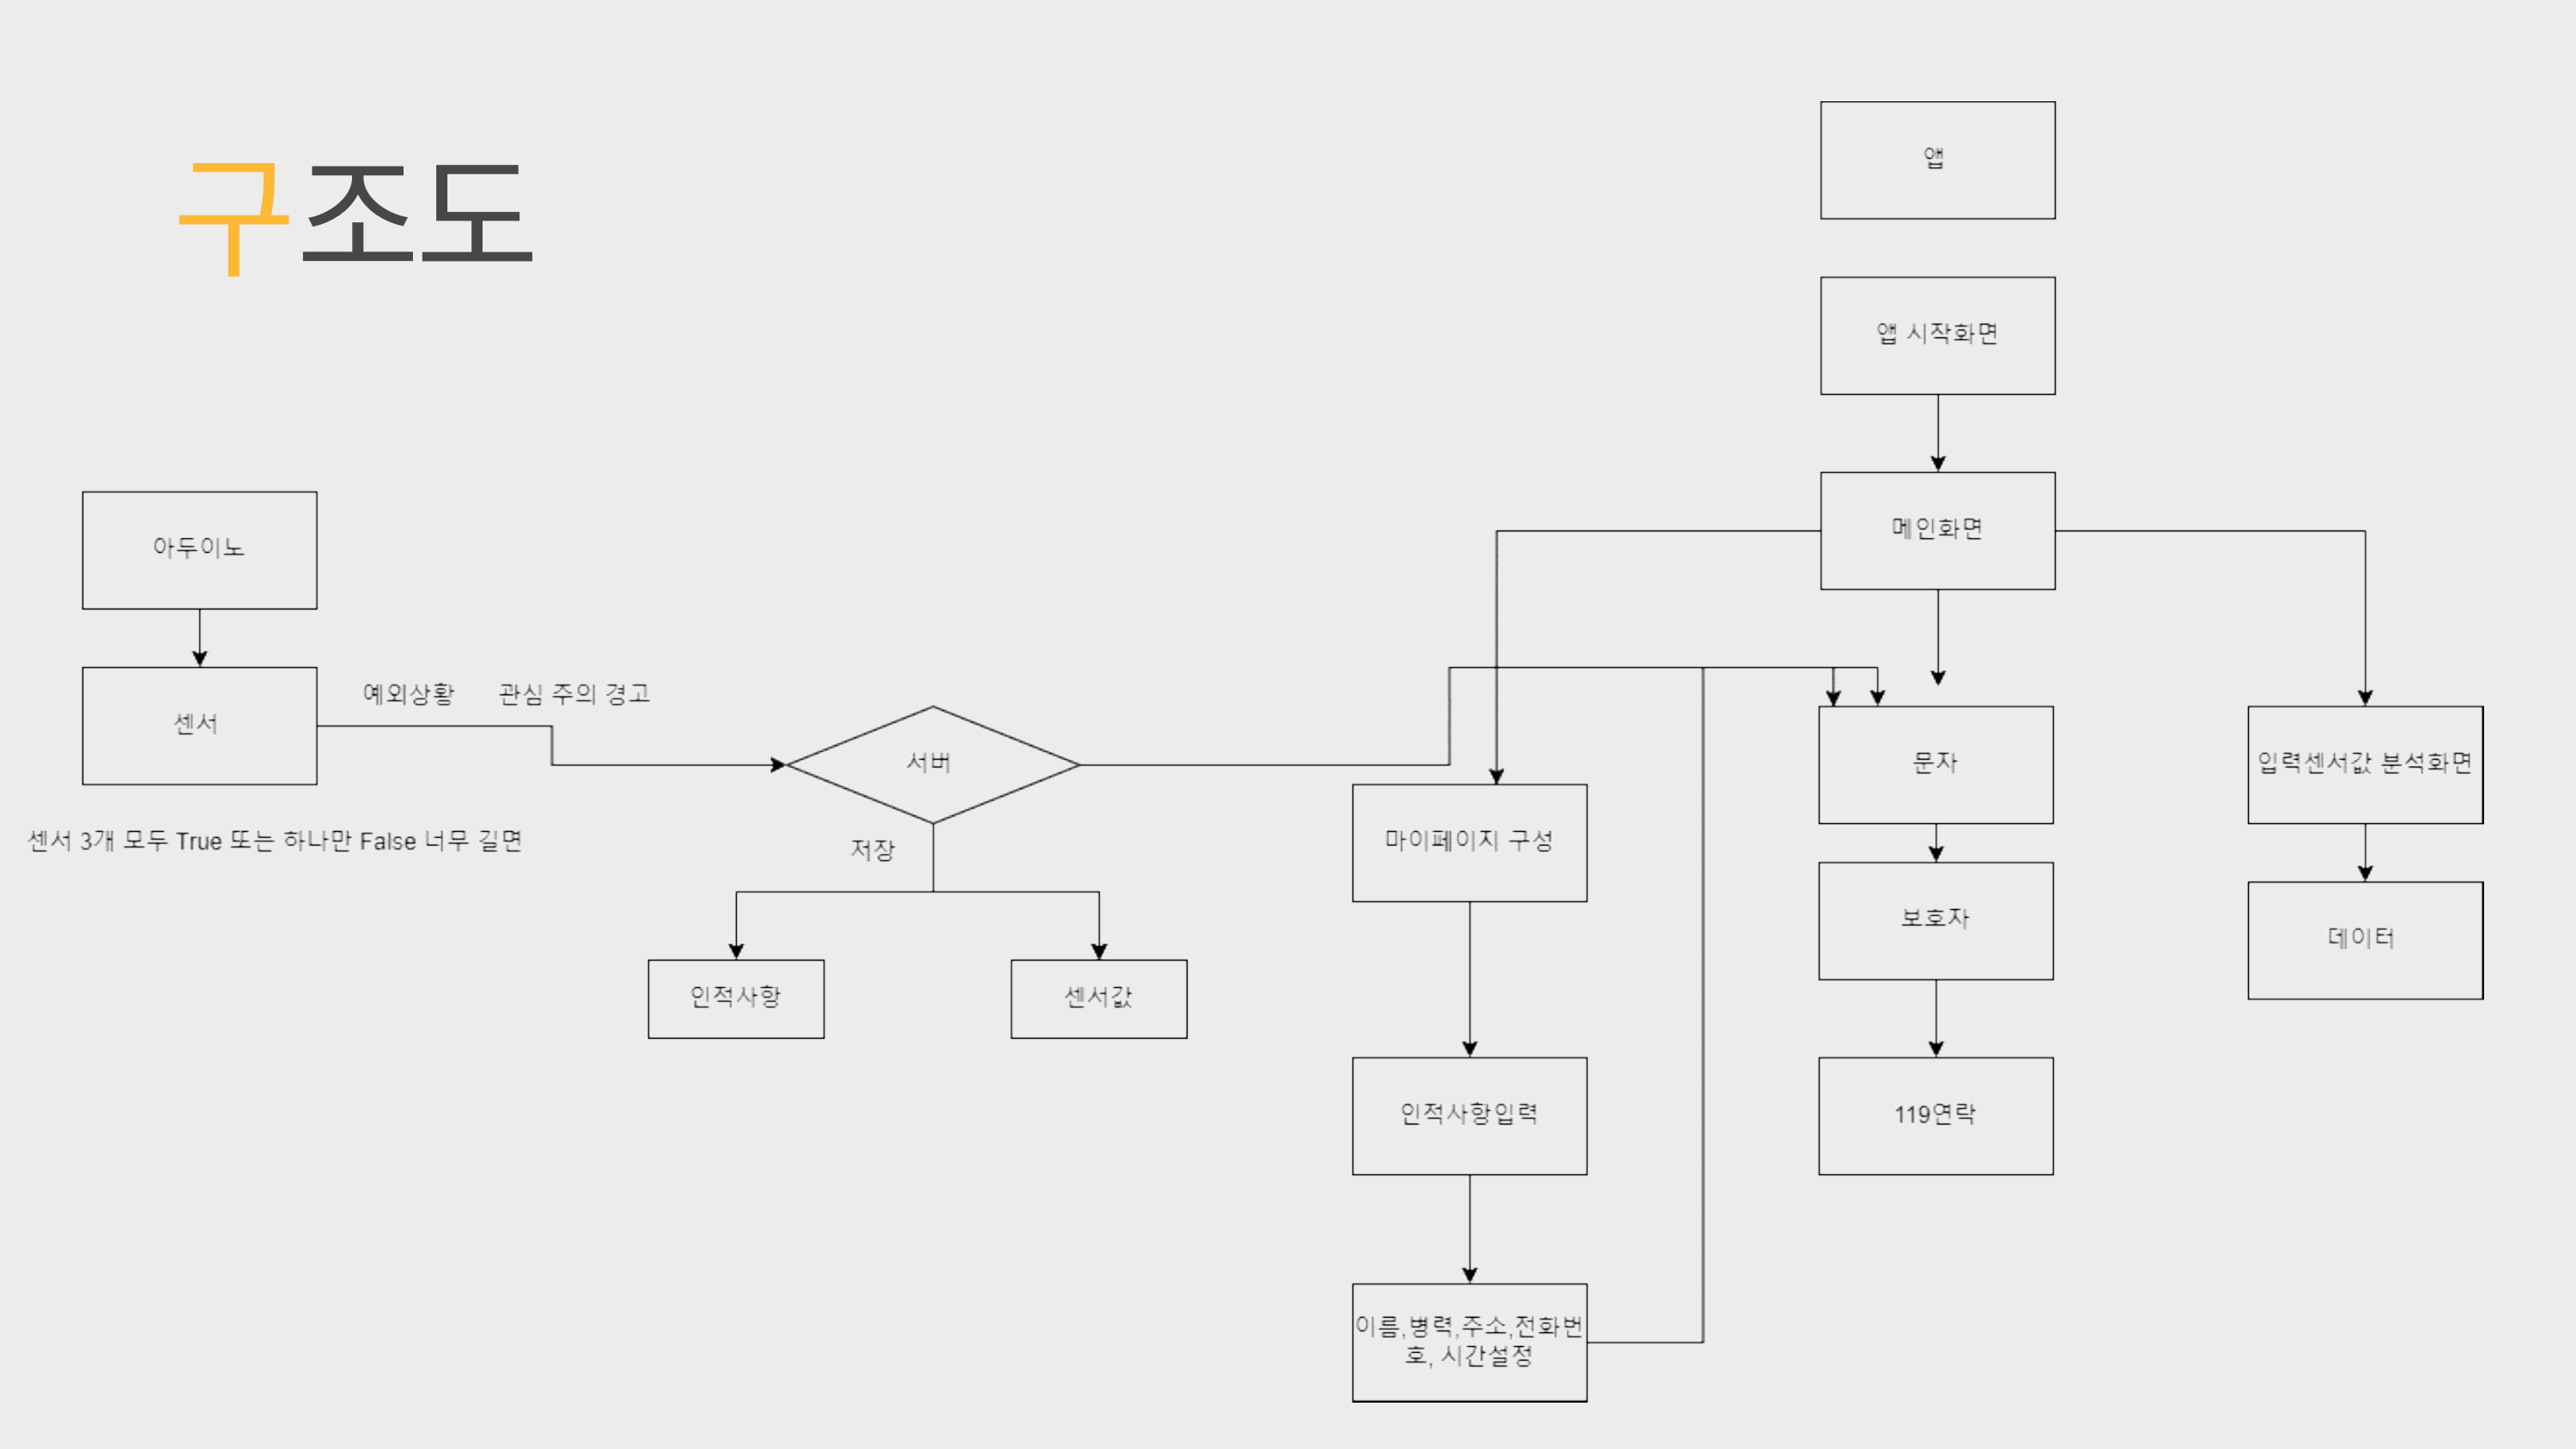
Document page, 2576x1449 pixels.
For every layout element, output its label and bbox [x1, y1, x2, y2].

picture [3, 101, 2484, 1404]
